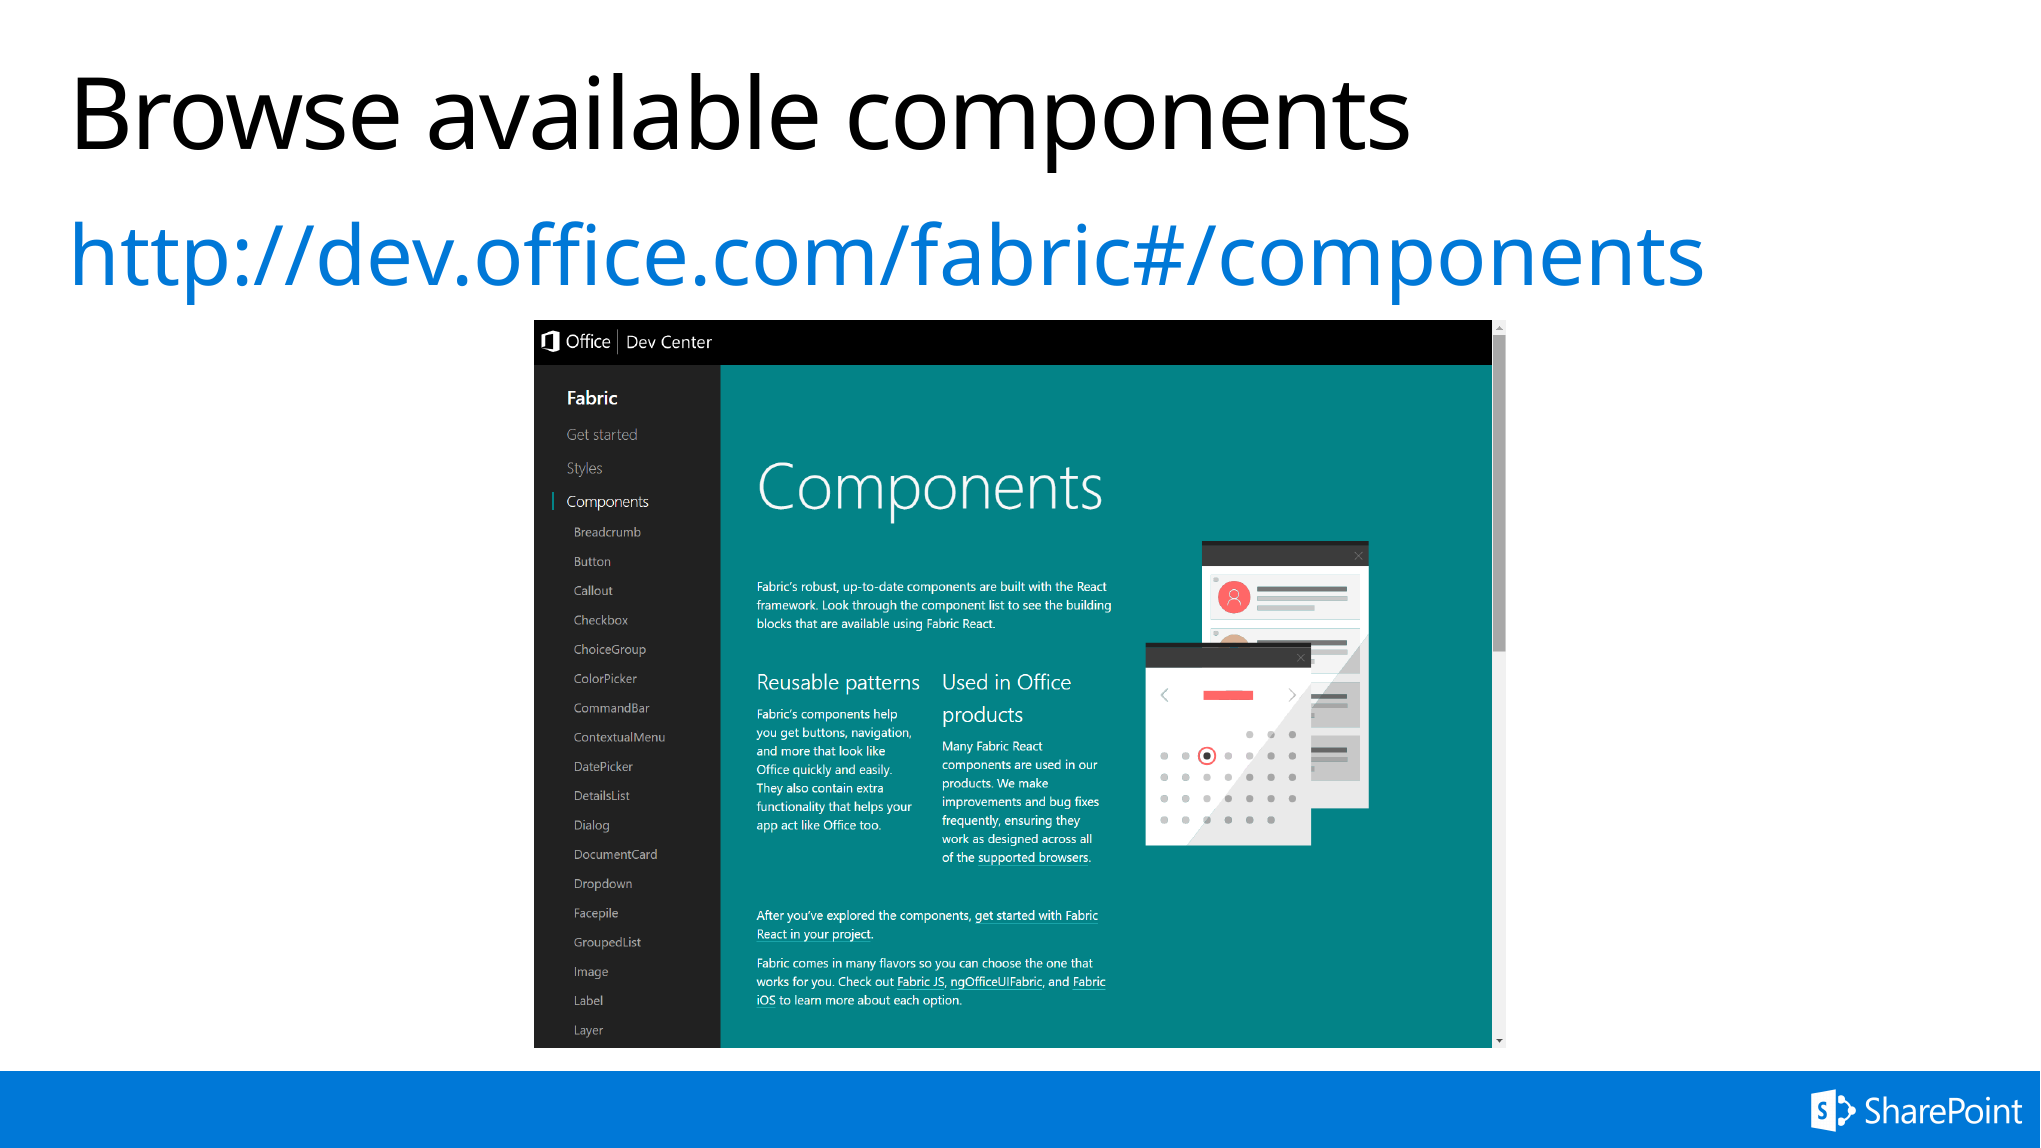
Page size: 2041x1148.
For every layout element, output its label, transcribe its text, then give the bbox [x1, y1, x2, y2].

picture [534, 319, 1506, 1048]
picture [1793, 1071, 2040, 1148]
list http://dev.office.com/fabric#/components [45, 198, 1996, 321]
title Browse available components [45, 48, 1996, 198]
